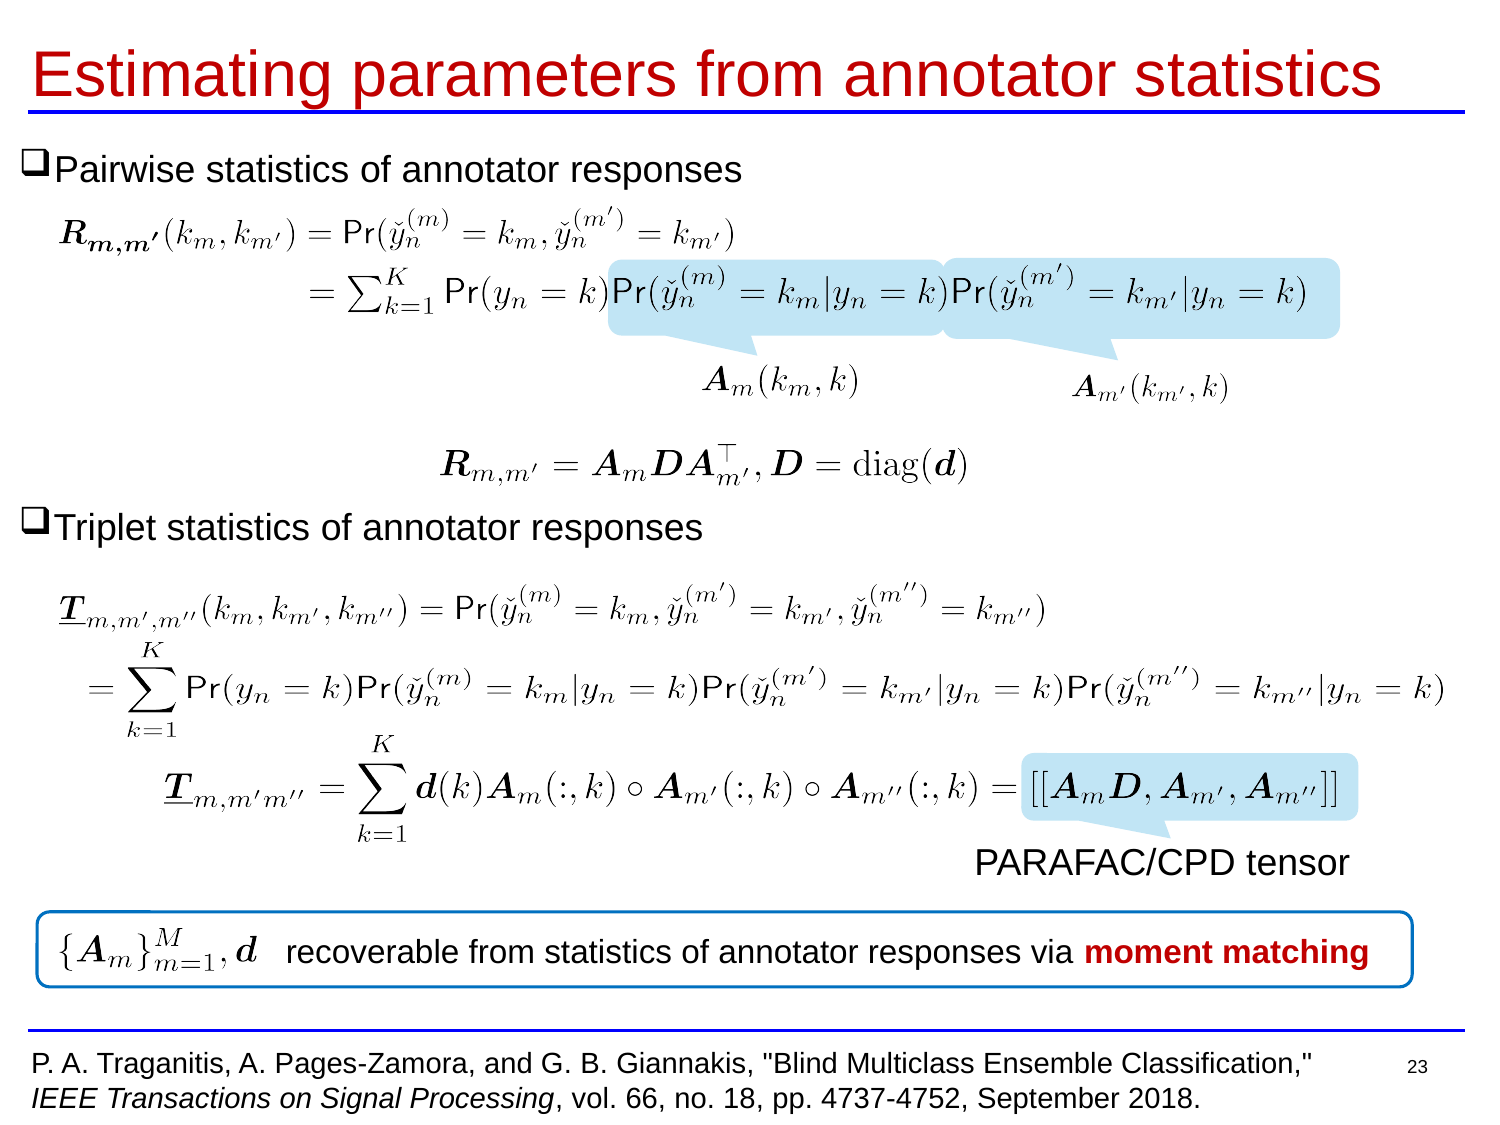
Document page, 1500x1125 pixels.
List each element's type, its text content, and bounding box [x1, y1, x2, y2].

footer P. A. Traganitis, A. Pages-Zamora, and G. B. Giannakis, "Blind Multiclass Ensemble Classification," IEEE Transactions on Signal Processing, vol. 66, no. 18, pp. 4737-4752, September 2018. [15, 1039, 1093, 1096]
text_box Pairwise statistics of annotator responses [4, 138, 758, 198]
title Estimating parameters from annotator statistics [15, 29, 1413, 122]
picture [58, 205, 734, 256]
picture [1072, 372, 1227, 404]
text_box Triplet statistics of annotator responses [3, 495, 719, 556]
text_box [943, 257, 1341, 361]
picture [309, 262, 1305, 314]
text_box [163, 734, 1369, 892]
picture [702, 363, 857, 399]
slide_number 23 [1093, 1028, 1444, 1104]
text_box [36, 911, 1413, 988]
picture [88, 642, 1443, 738]
picture [439, 444, 966, 487]
picture [58, 581, 1044, 633]
text_box [607, 314, 946, 356]
